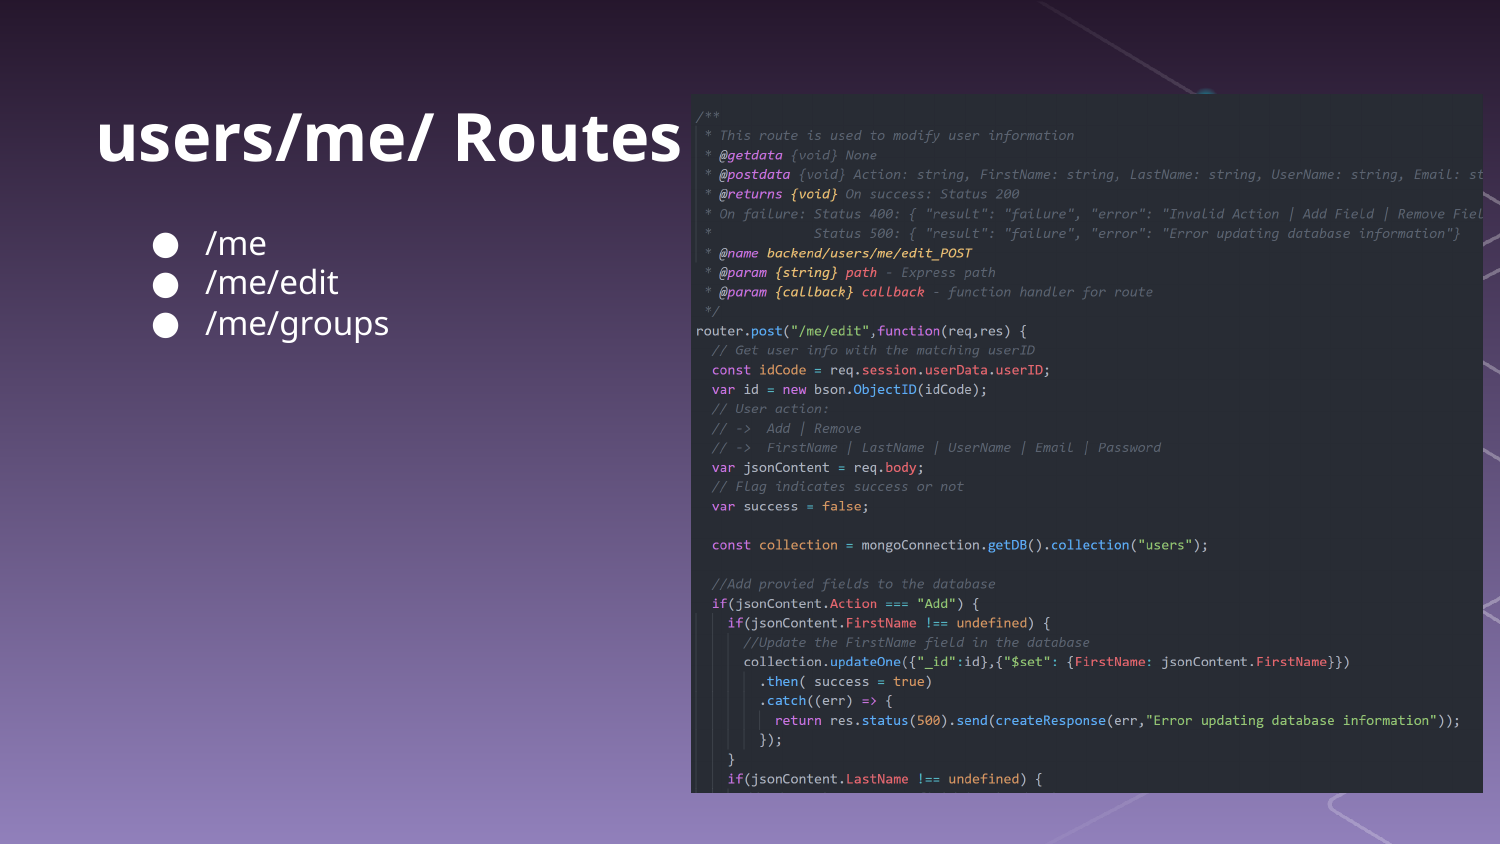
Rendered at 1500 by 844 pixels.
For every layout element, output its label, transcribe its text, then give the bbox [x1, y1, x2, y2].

text_box /me /me/edit /me/groups [115, 206, 610, 357]
picture [0, 0, 1500, 844]
title users/me/ Routes [95, 33, 1082, 175]
